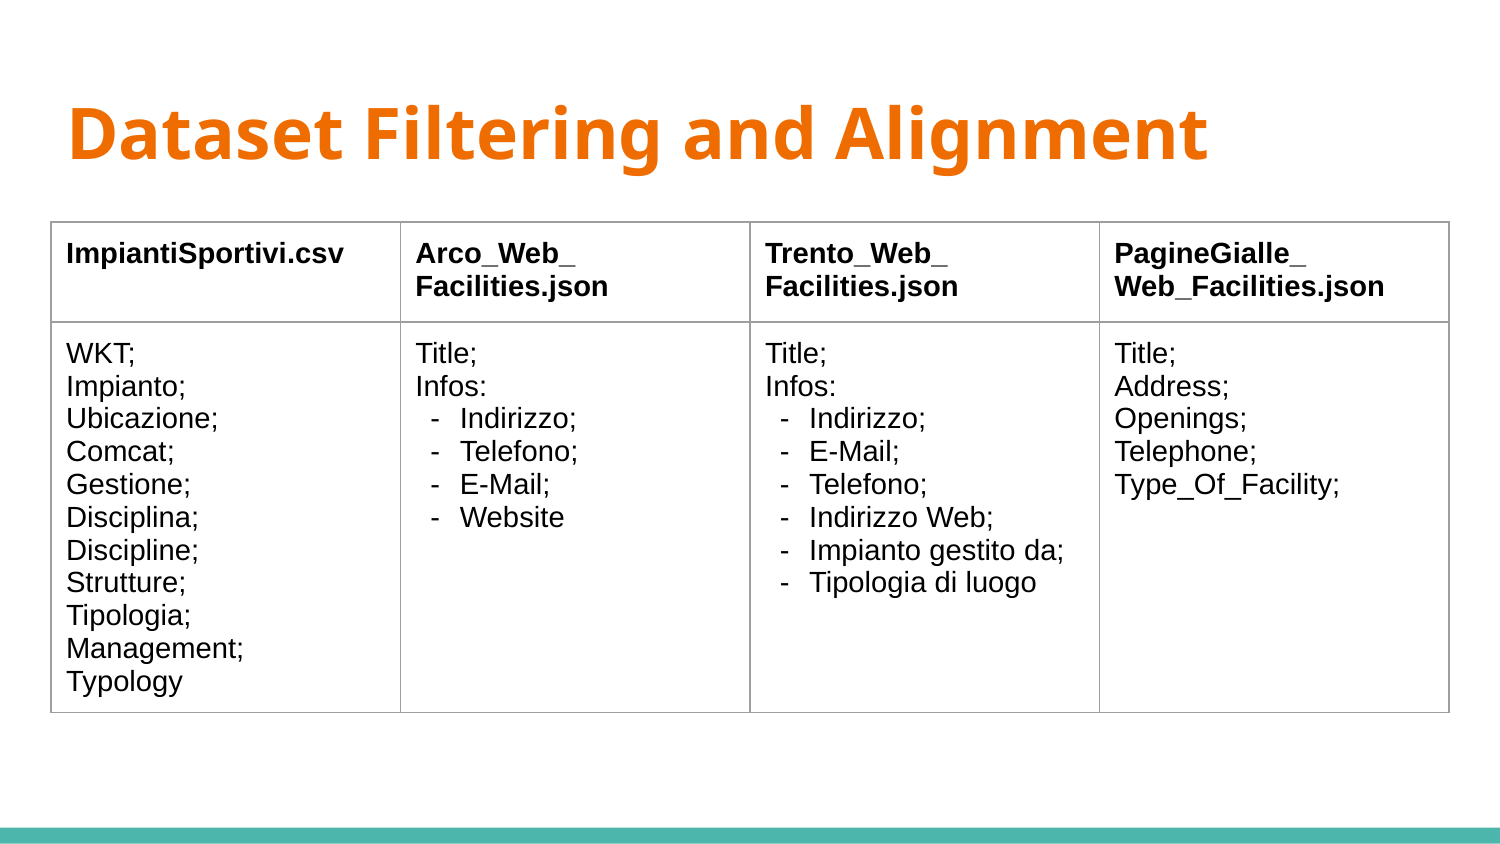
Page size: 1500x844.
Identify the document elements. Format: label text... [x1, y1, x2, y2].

table_header ImpiantiSportivi.csv [52, 223, 400, 321]
table_cell WKT; Impianto; Ubicazione; Comcat; Gestione; Disciplina; Discipline; Strutture; Tipologia; Management; Typology [52, 323, 400, 712]
title Dataset Filtering and Alignment [51, 72, 1449, 189]
table_cell Title; Address; Openings; Telephone; Type_Of_Facility; [1100, 323, 1448, 712]
table_cell Title; Infos: Indirizzo; E-Mail; Telefono; Indirizzo Web; Impianto gestito da; Tipologia di luogo [751, 323, 1099, 712]
table_cell Title; Infos: Indirizzo; Telefono; E-Mail; Website [401, 323, 749, 712]
table_header Arco_Web_ Facilities.json [401, 223, 749, 321]
table_header Trento_Web_ Facilities.json [751, 223, 1099, 321]
table_header PagineGialle_ Web_Facilities.json [1100, 223, 1448, 321]
